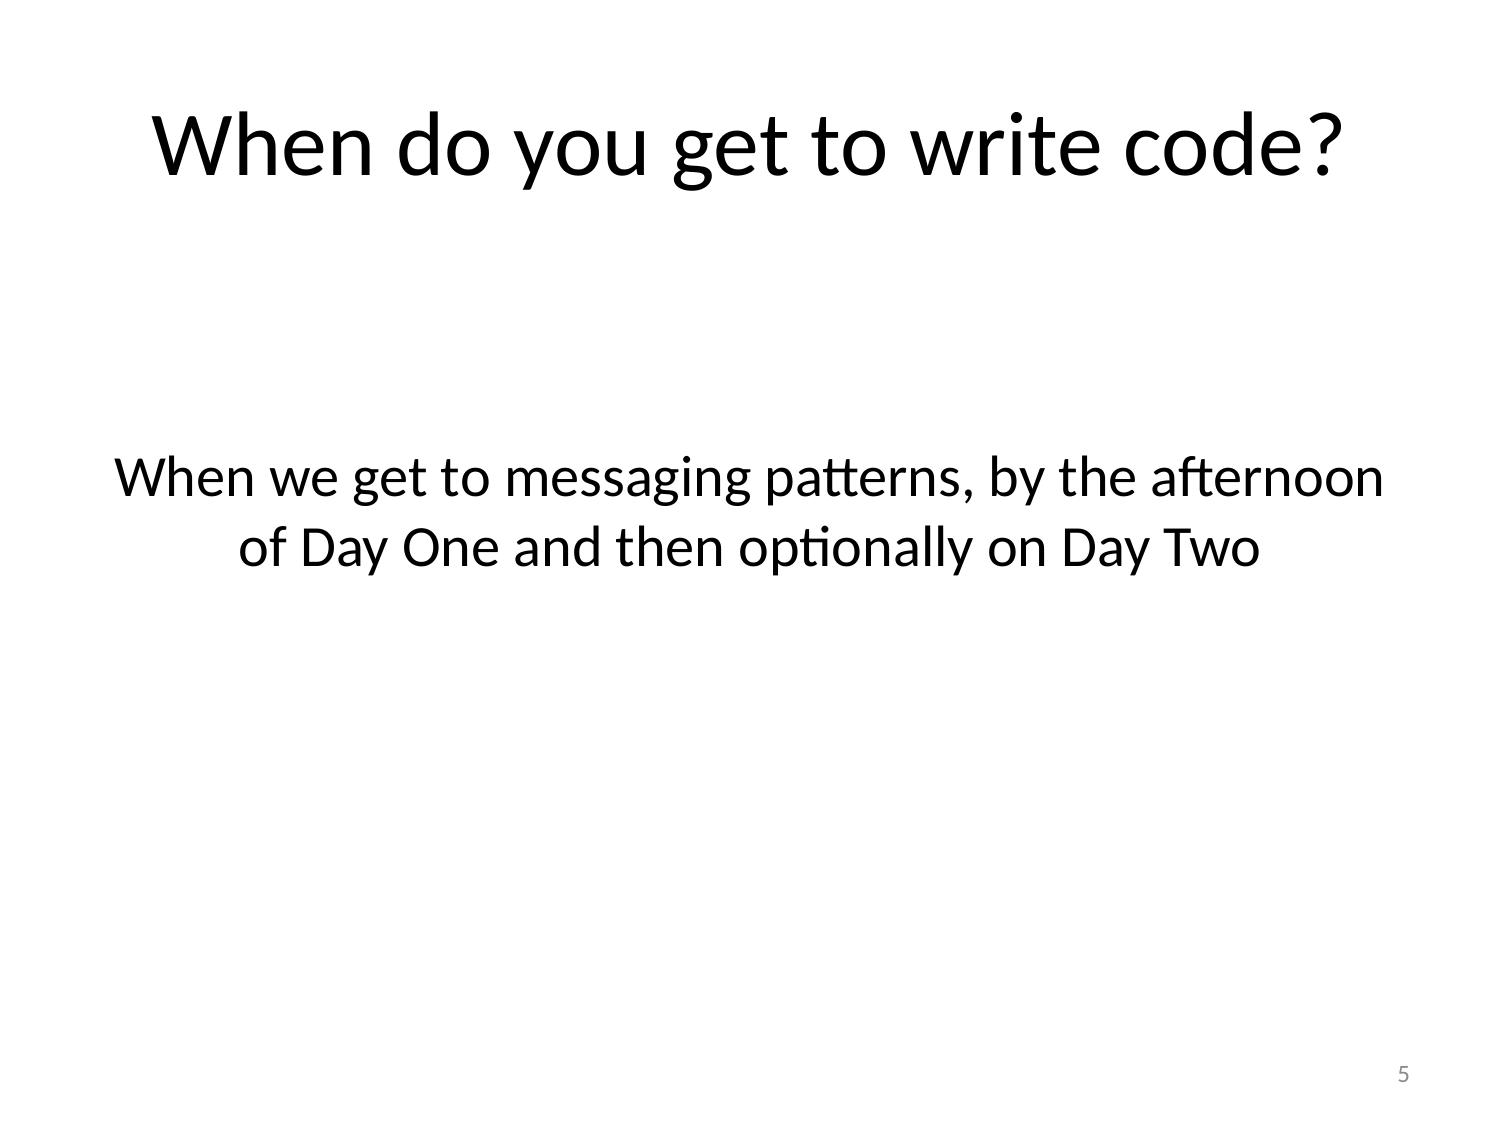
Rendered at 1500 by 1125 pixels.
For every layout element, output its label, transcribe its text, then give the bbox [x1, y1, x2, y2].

title When do you get to write code? [75, 45, 1425, 233]
list When we get to messaging patterns, by the afternoon of Day One and then optionally on Day Two [75, 430, 1425, 657]
slide_number 5 [1074, 1042, 1425, 1103]
